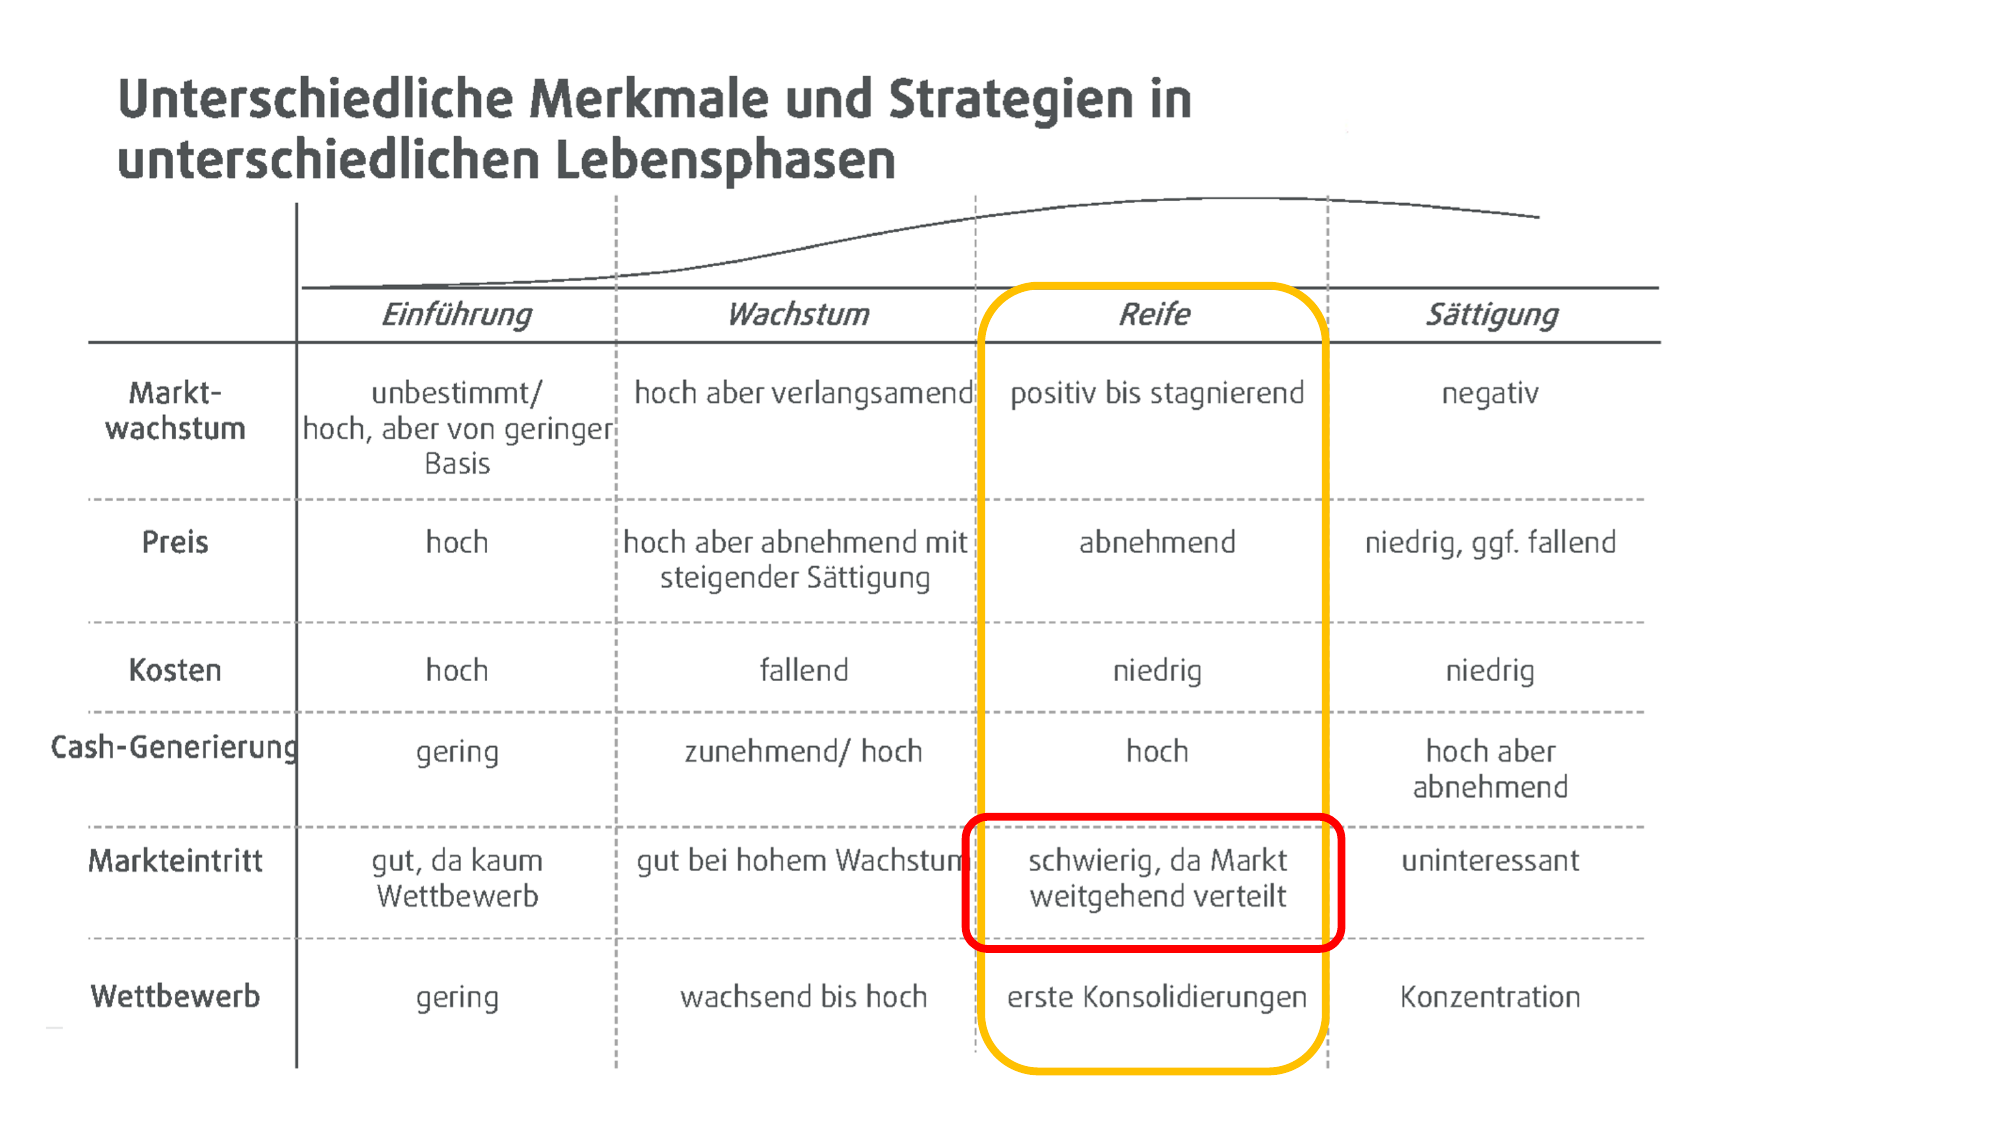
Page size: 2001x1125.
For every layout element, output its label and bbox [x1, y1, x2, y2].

picture [0, 47, 1701, 1078]
